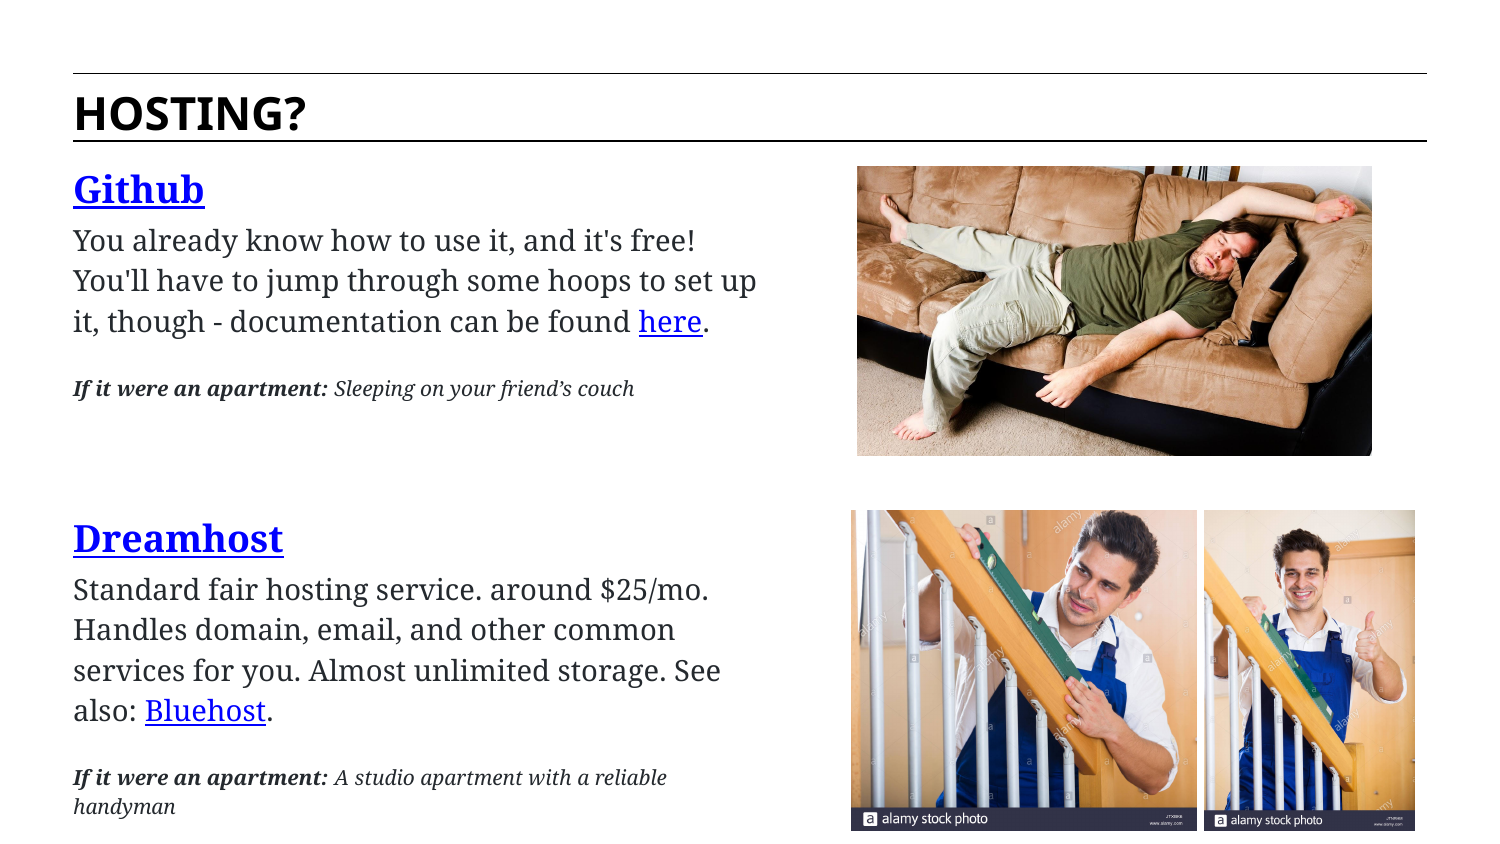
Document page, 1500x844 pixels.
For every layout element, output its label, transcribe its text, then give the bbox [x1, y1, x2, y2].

list Github You already know how to use it, and it's free! You'll have to jump through some hoops to set up it, though - documentation can be found here. If it were an apartment: Sleeping on your friend’s couch [73, 158, 776, 485]
picture [851, 510, 1197, 831]
list Dreamhost Standard fair hosting service. around $25/mo. Handles domain, email, and other common services for you. Almost unlimited storage. See also: Bluehost. If it were an apartment: A studio apartment with a reliable handyman [73, 507, 776, 834]
text_box HOSTING? [73, 85, 964, 135]
picture [1204, 510, 1415, 831]
picture [857, 166, 1373, 456]
